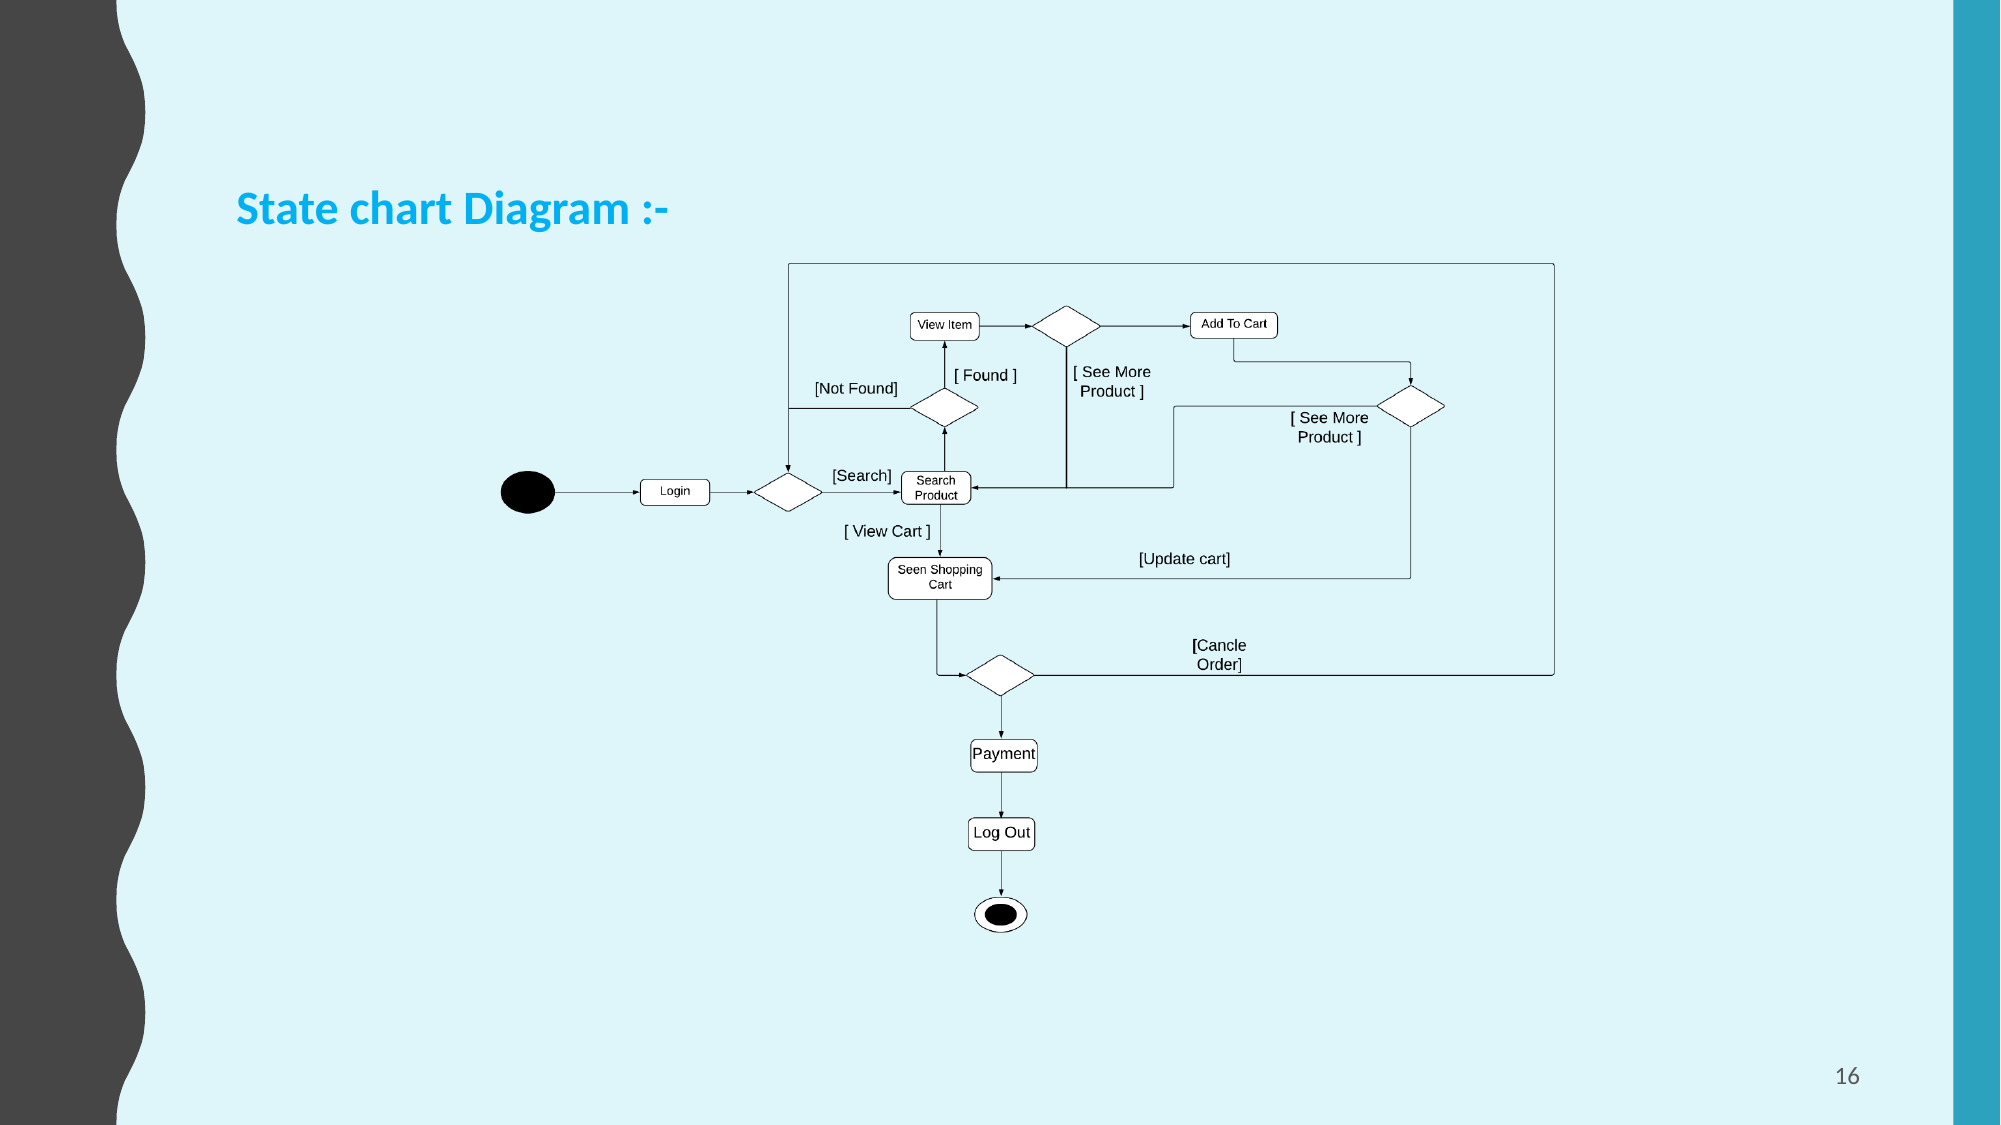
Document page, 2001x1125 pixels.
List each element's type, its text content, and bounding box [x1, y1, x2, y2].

slide_number 16 [1658, 1045, 1875, 1103]
picture [435, 21, 1658, 1125]
text_box State chart Diagram :- [221, 169, 435, 242]
